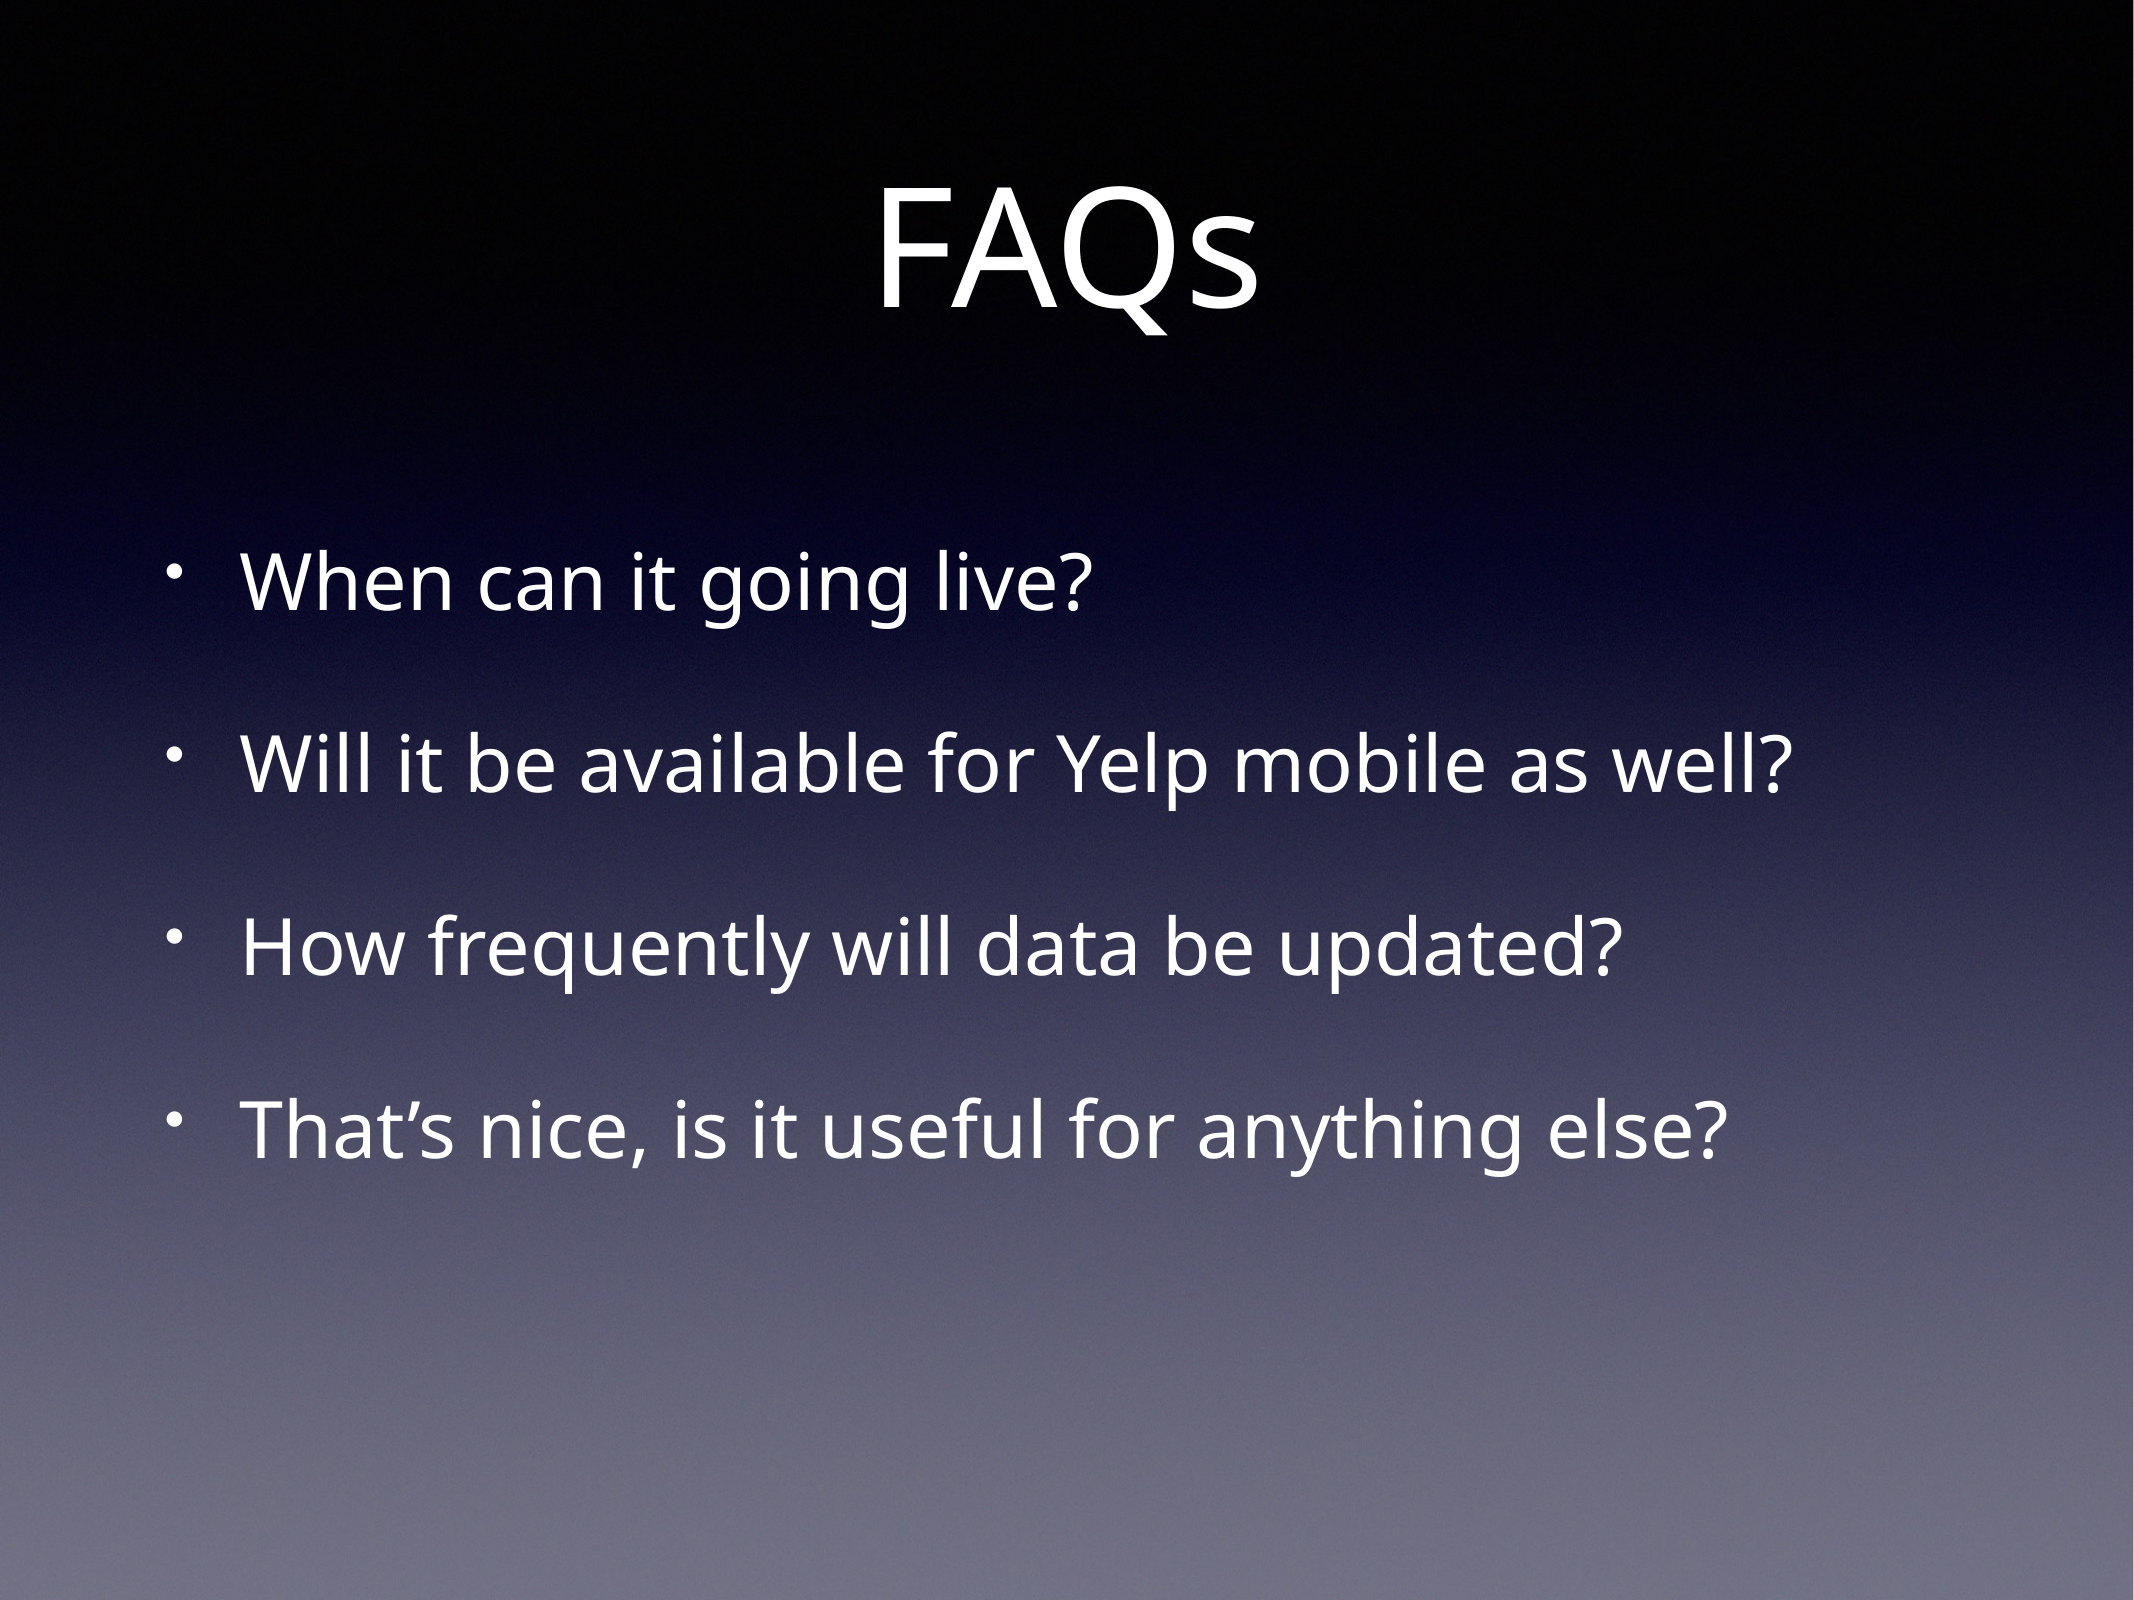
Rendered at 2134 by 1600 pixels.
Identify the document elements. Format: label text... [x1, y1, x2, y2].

list When can it going live? Will it be available for Yelp mobile as well? How frequently will data be updated? That’s nice, is it useful for anything else? [155, 522, 1978, 1555]
title FAQs [155, 66, 1978, 416]
picture [0, 0, 2134, 1600]
